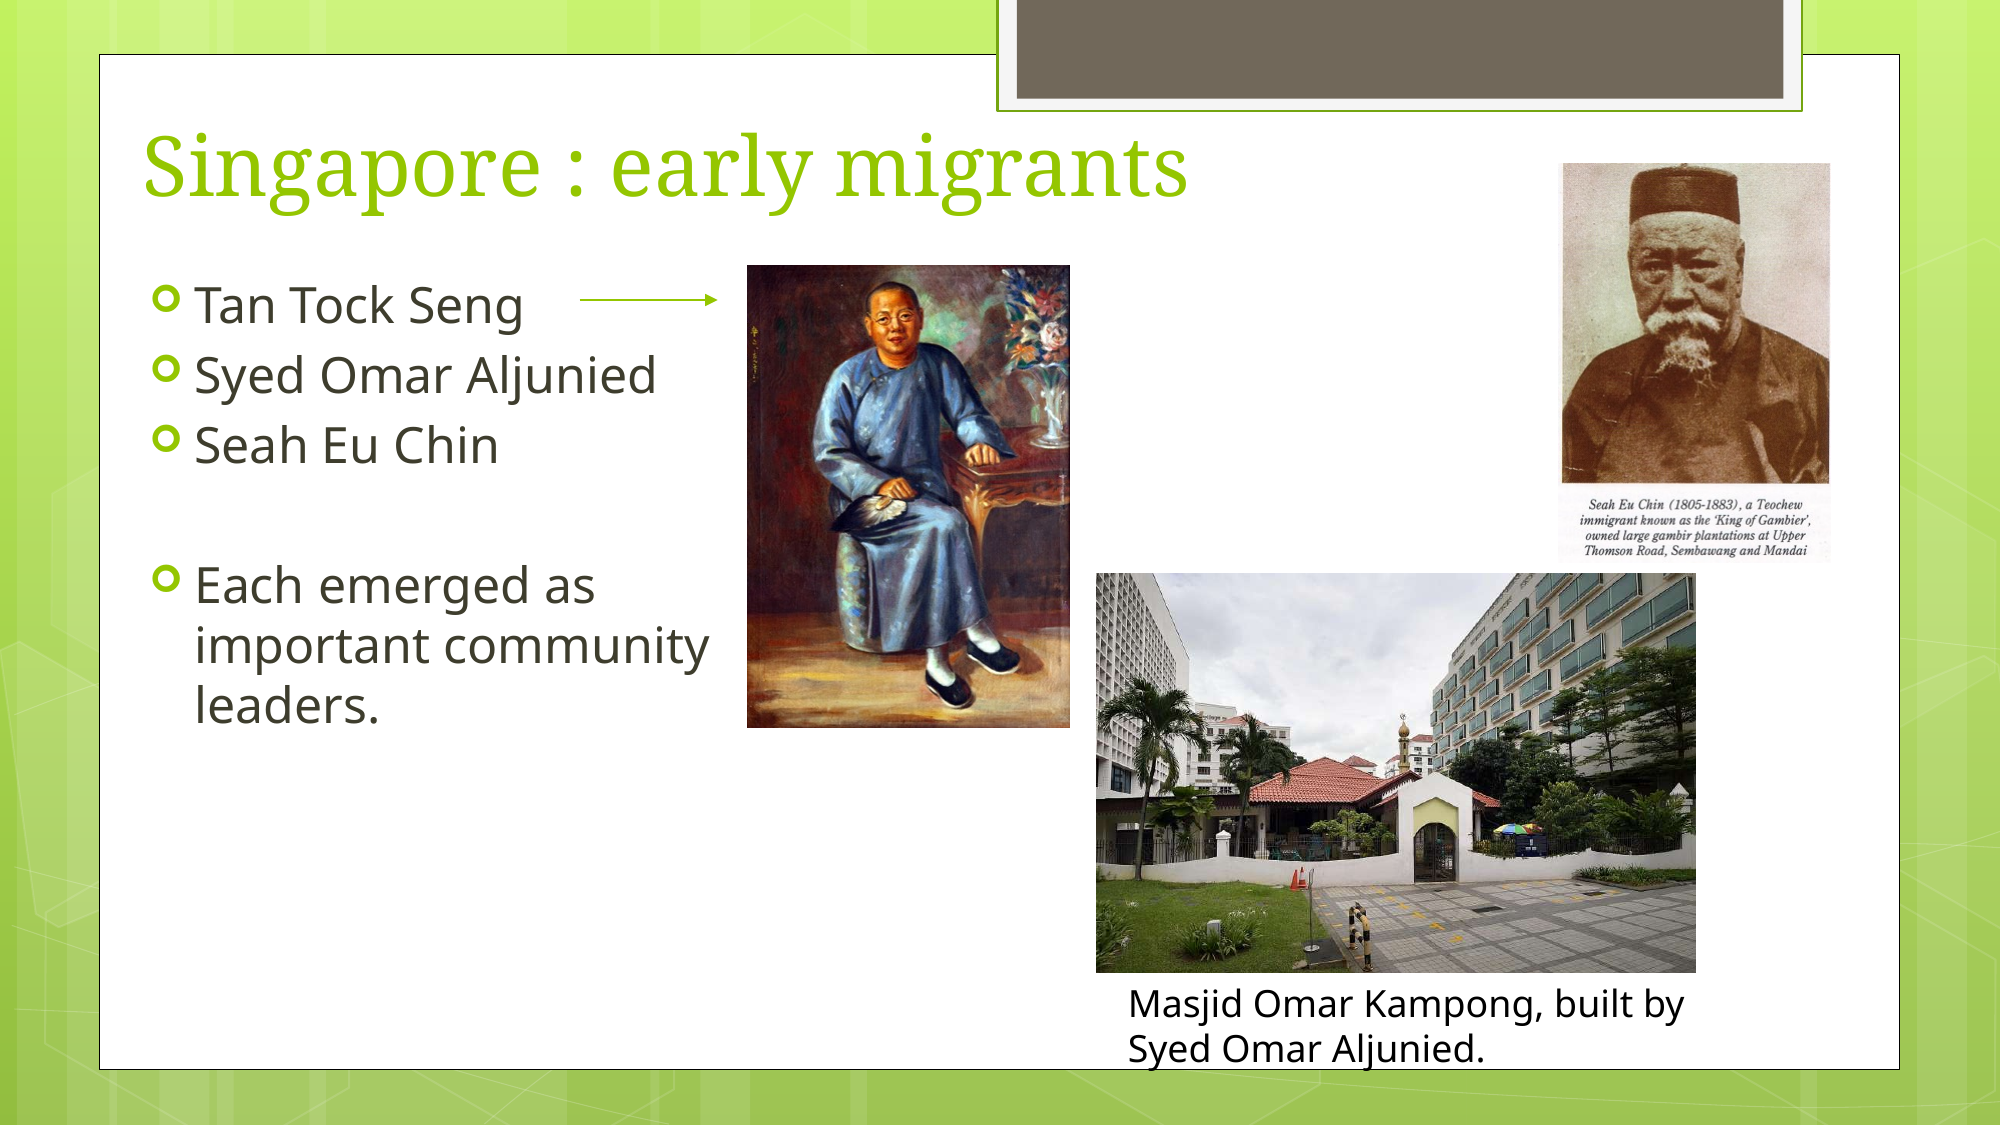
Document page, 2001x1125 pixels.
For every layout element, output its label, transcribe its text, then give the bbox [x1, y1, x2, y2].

picture [1515, 163, 1873, 563]
text_box Masjid Omar Kampong, built by Syed Omar Aljunied. [1113, 972, 1723, 1078]
title Singapore : early migrants [127, 1, 1321, 222]
picture [747, 265, 1070, 729]
list Tan Tock Seng Syed Omar Aljunied Seah Eu Chin Each emerged as important community leaders. [123, 265, 811, 973]
picture [1096, 573, 1696, 973]
